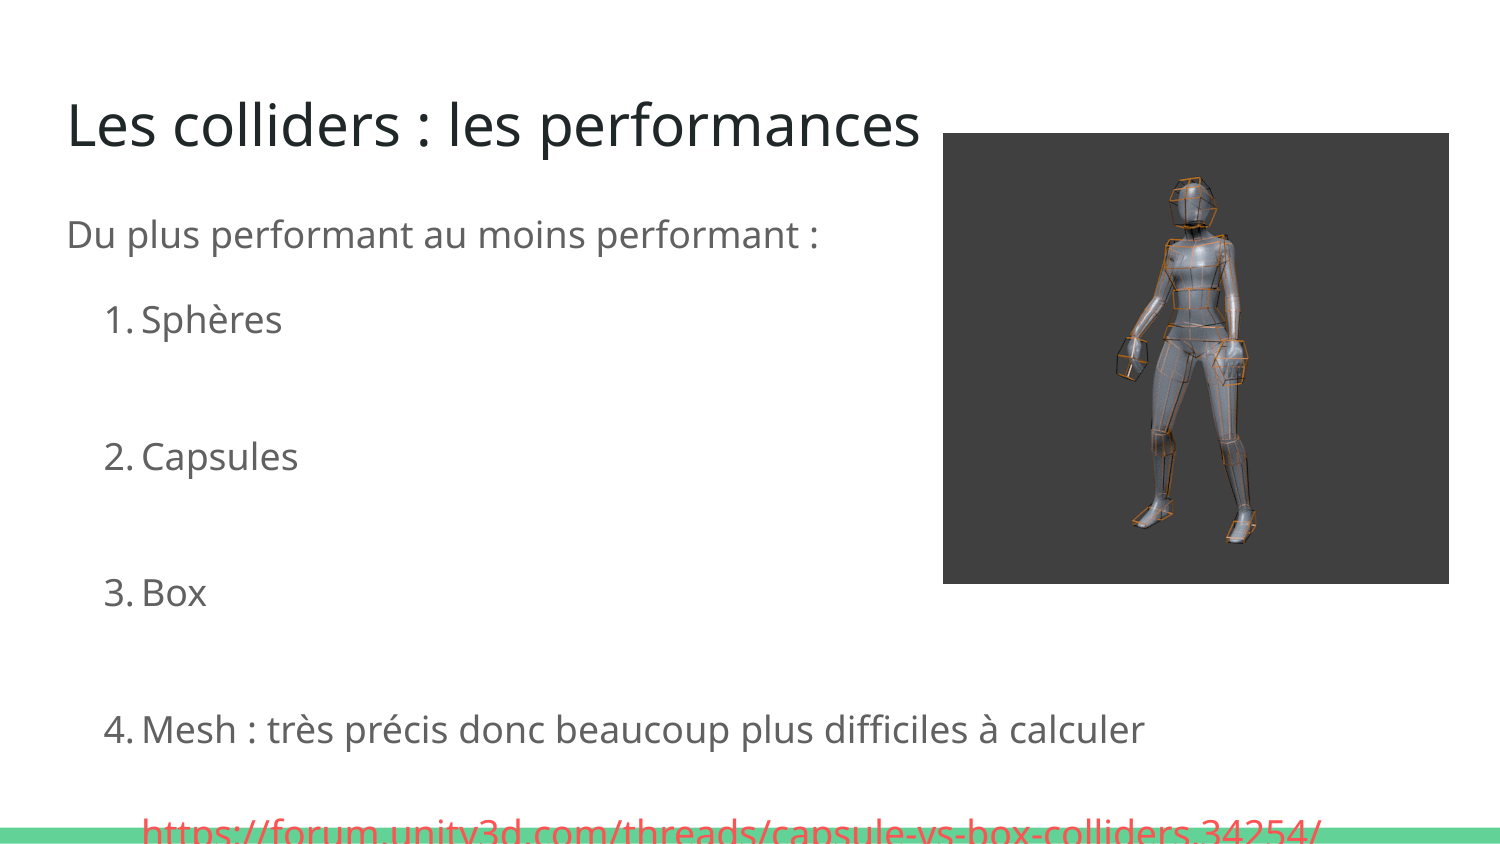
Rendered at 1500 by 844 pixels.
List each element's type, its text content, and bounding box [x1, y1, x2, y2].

title Les colliders : les performances [51, 72, 1449, 167]
list Du plus performant au moins performant : Sphères Capsules Box Mesh : très précis donc beaucoup plus difficiles à calculer https://forum.unity3d.com/threads/capsule-vs-box-colliders.34254/ [51, 189, 1449, 750]
picture [943, 133, 1450, 584]
